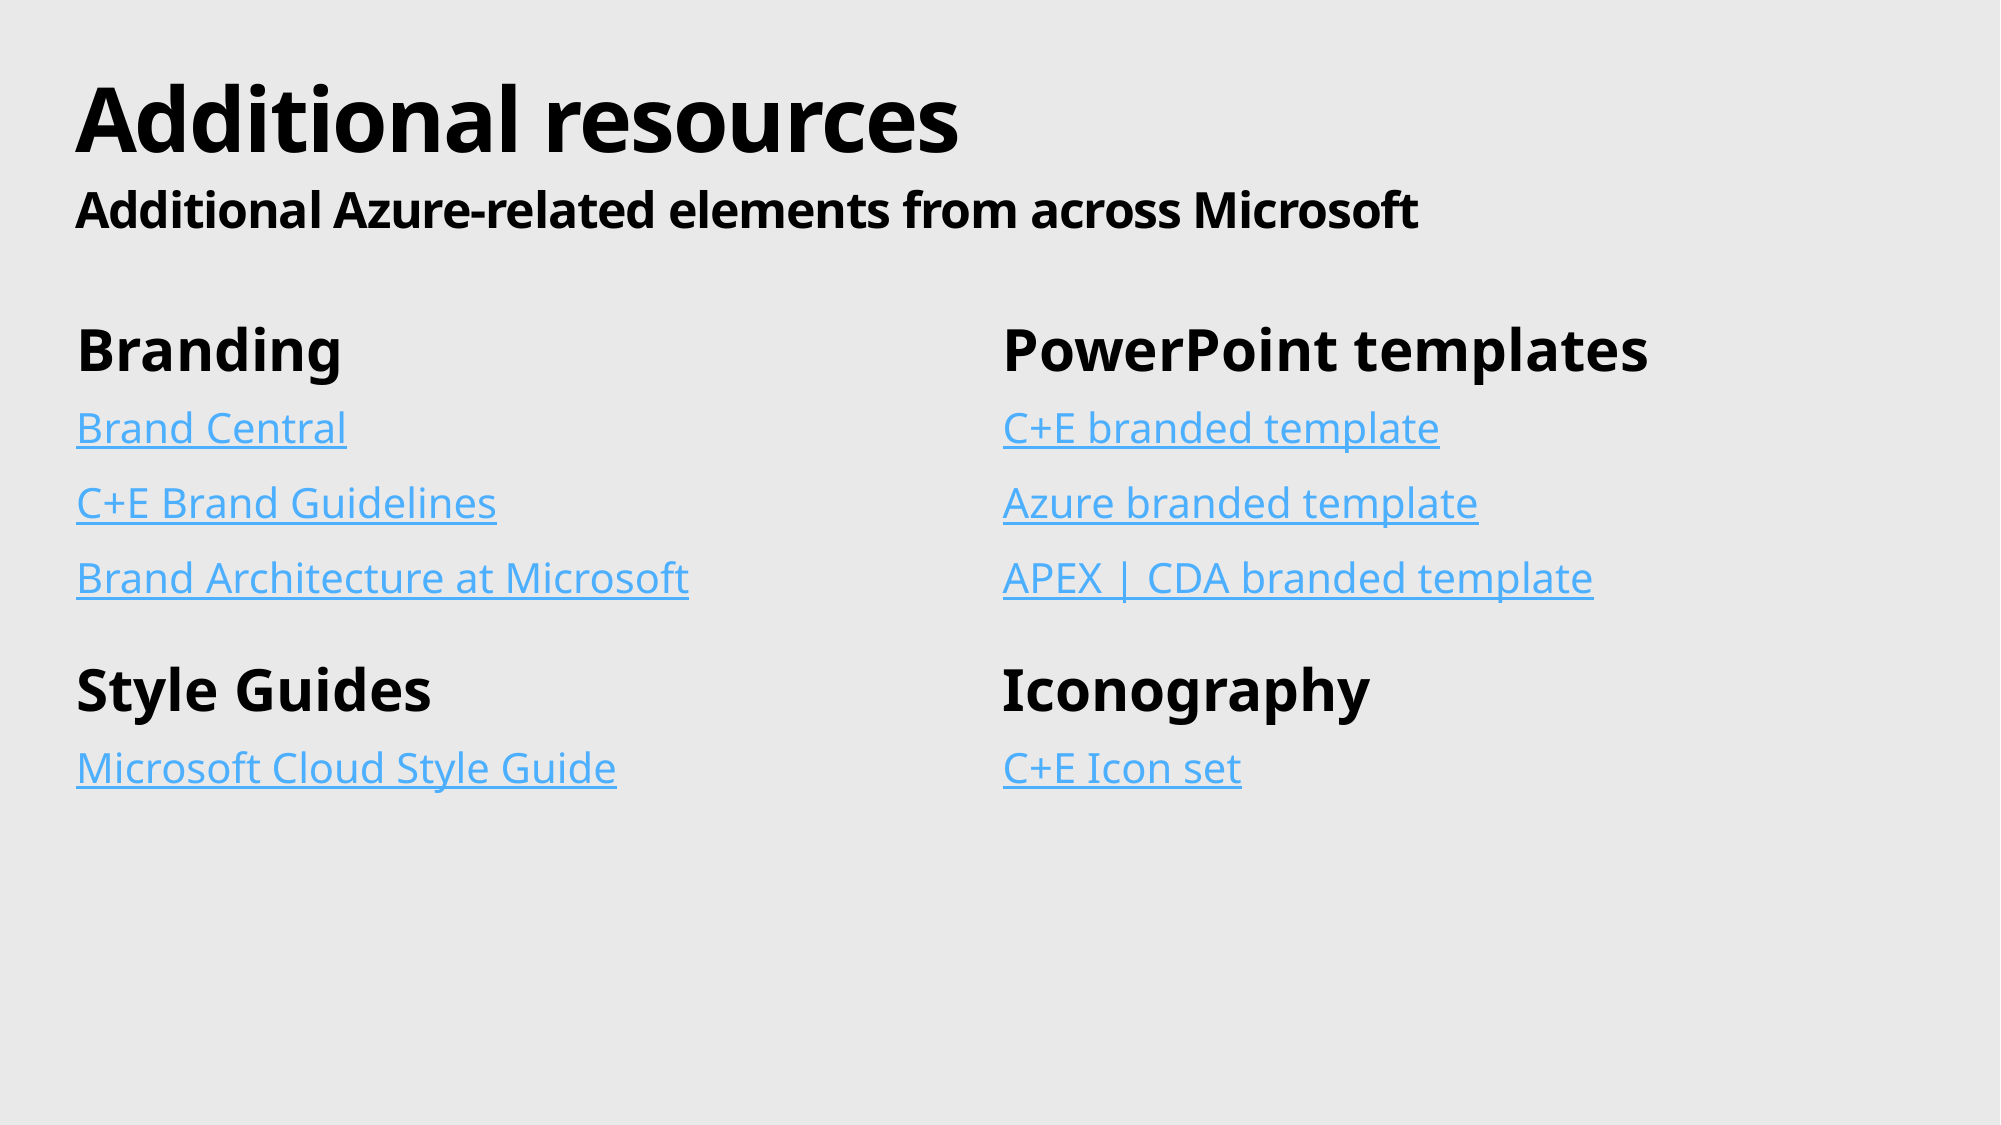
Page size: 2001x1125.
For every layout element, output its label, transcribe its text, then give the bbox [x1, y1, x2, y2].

title Additional resources [75, 75, 1925, 172]
list PowerPoint templates C+E branded template Azure branded template APEX | CDA branded template Iconography C+E Icon set [1003, 306, 1925, 1047]
subtitle Additional Azure-related elements from across Microsoft [75, 172, 1925, 285]
list Branding Brand Central C+E Brand Guidelines Brand Architecture at Microsoft Style Guides Microsoft Cloud Style Guide [76, 306, 1003, 1047]
